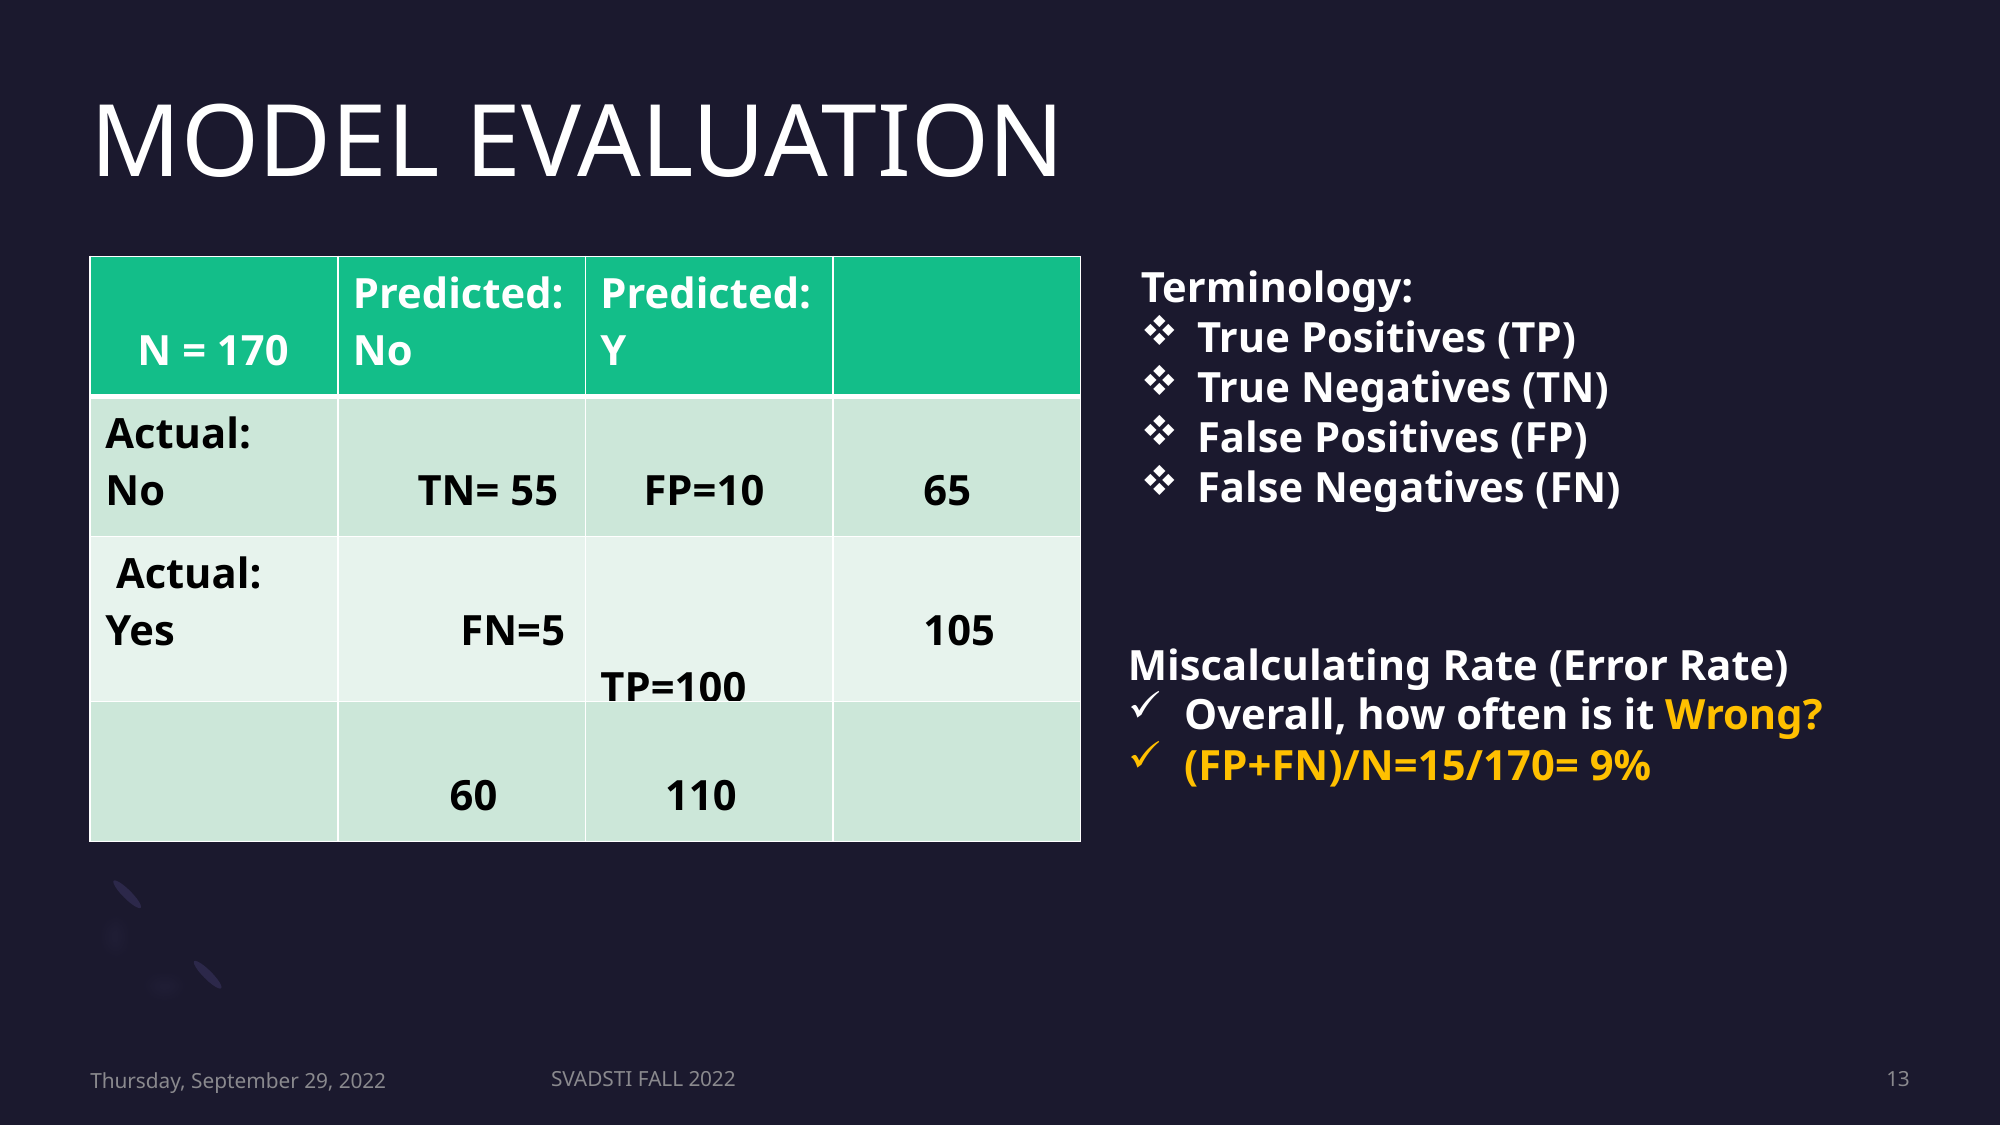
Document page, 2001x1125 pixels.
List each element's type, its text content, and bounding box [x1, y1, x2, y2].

table_cell [834, 702, 1080, 841]
table_cell 65 [834, 399, 1080, 536]
table_cell TN= 55 [339, 399, 585, 536]
title MODEL EVALUATION [90, 90, 1910, 231]
table_cell Actual: No [91, 399, 337, 536]
slide_number 13 [1632, 1067, 1910, 1093]
table_cell FN=5 [339, 537, 585, 701]
table_cell Actual: Yes [91, 537, 337, 701]
table_cell 105 [834, 537, 1080, 701]
table_cell [91, 702, 337, 841]
table_cell FP=10 [586, 399, 832, 536]
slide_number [90, 1067, 522, 1093]
table_header N = 170 [91, 257, 337, 394]
table_header Predicted: Y [586, 257, 832, 394]
footer SVADSTI FALL 2022 [551, 1067, 1598, 1093]
table_cell 110 [586, 702, 832, 841]
text_box Miscalculating Rate (Error Rate) Overall, how often is it Wrong? (FP+FN)/N=15/170= 9% [1113, 631, 1943, 796]
table_cell TP=100 [586, 537, 832, 701]
table_header [834, 257, 1080, 394]
table_header Predicted: No [339, 257, 585, 394]
text_box Terminology: True Positives (TP) True Negatives (TN) False Positives (FP) False Negatives (FN) [1126, 253, 1956, 519]
table_cell 60 [339, 702, 585, 841]
